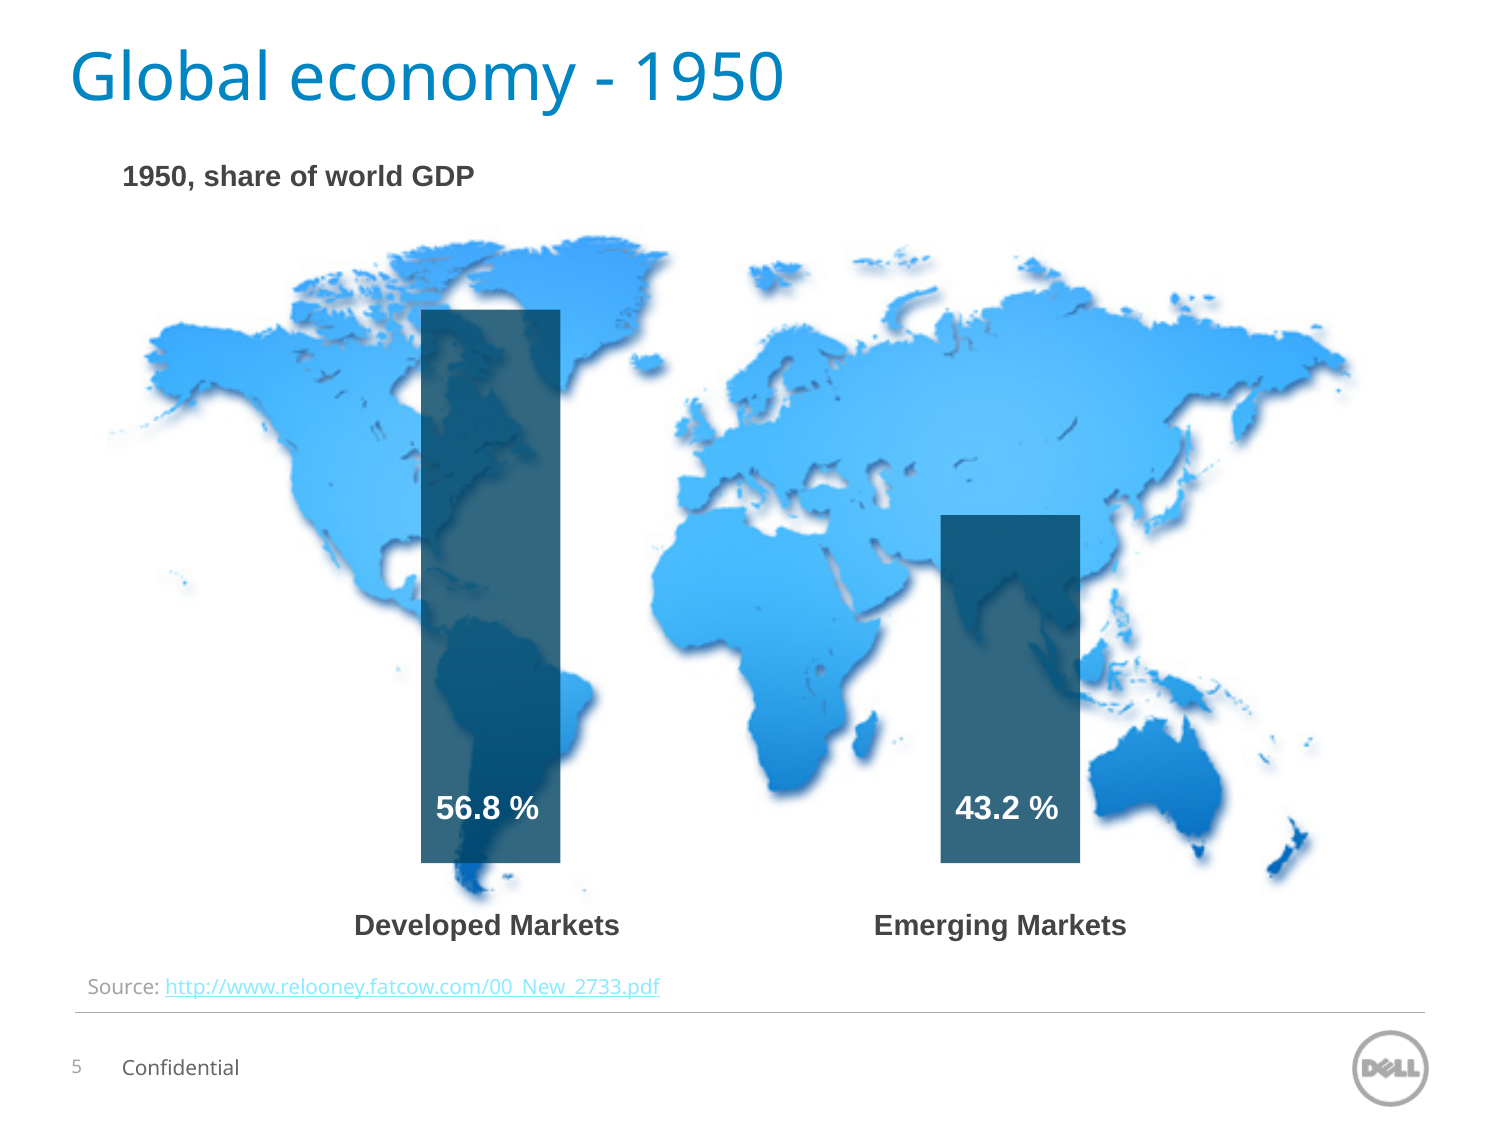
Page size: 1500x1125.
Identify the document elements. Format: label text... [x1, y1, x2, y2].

picture [1343, 1021, 1438, 1116]
title Global economy - 1950 [69, 42, 1422, 184]
footer Source: http://www.relooney.fatcow.com/00_New_2733.pdf [87, 958, 1192, 1017]
picture [107, 175, 1381, 979]
text_box 1950, share of world GDP [107, 150, 704, 174]
slide_number 5 [71, 1055, 115, 1080]
text_box Confidential [121, 1054, 432, 1080]
